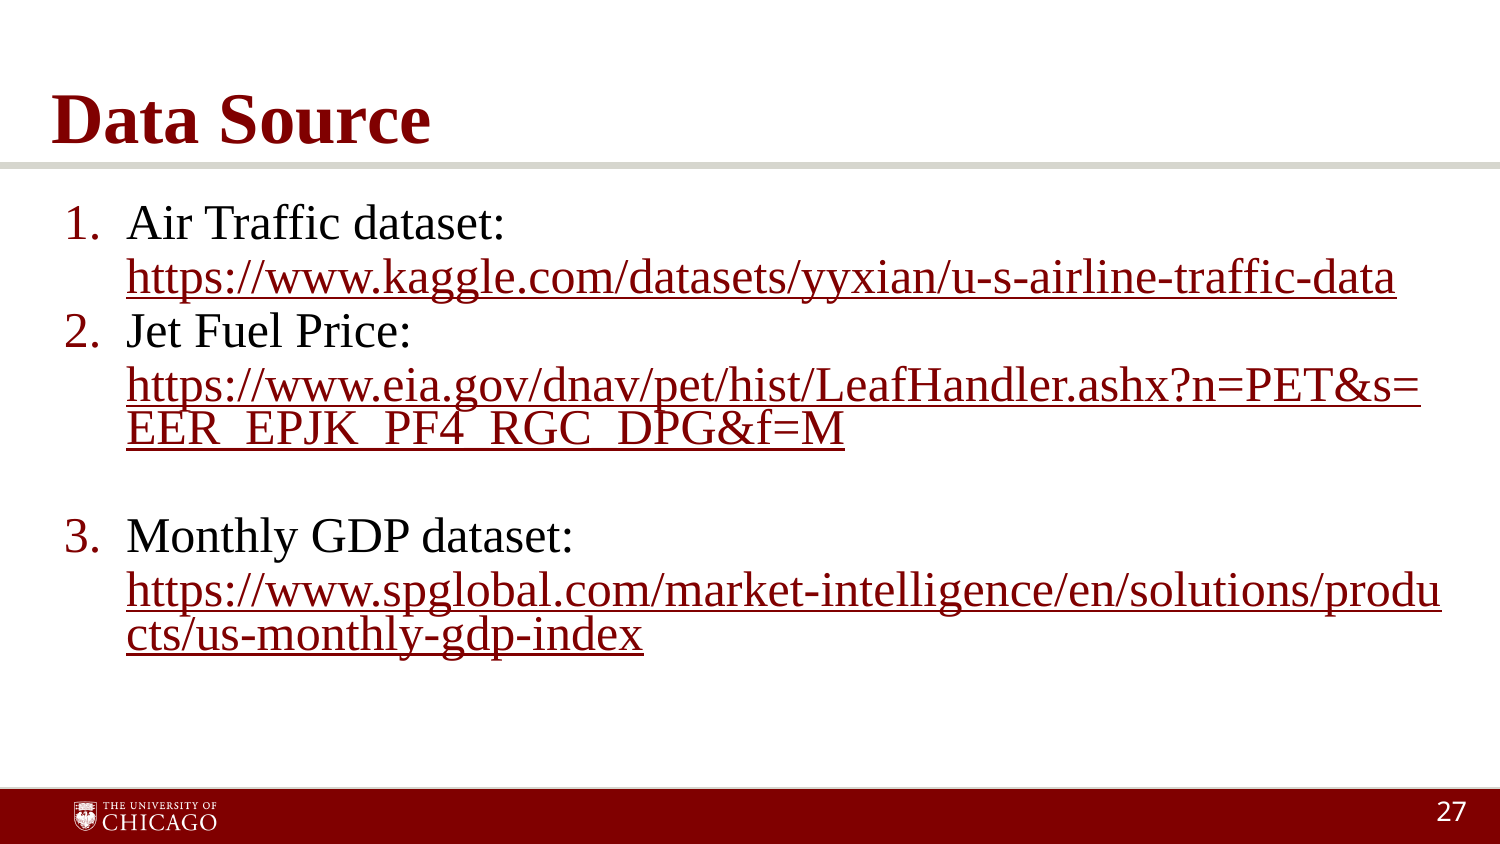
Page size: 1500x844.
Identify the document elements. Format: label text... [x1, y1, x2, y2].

slide_number ‹#› [1392, 779, 1483, 844]
list Air Traffic dataset: https://www.kaggle.com/datasets/yyxian/u-s-airline-traffic-data Jet Fuel Price: https://www.eia.gov/dnav/pet/hist/LeafHandler.ashx?n=PET&s=EER_EPJK_PF4_RGC_DPG&f=M Monthly GDP dataset: https://www.spglobal.com/market-intelligence/en/solutions/products/us-monthly-gdp-index [51, 189, 1449, 750]
title Data Source [51, 72, 1449, 167]
picture [58, 785, 232, 844]
